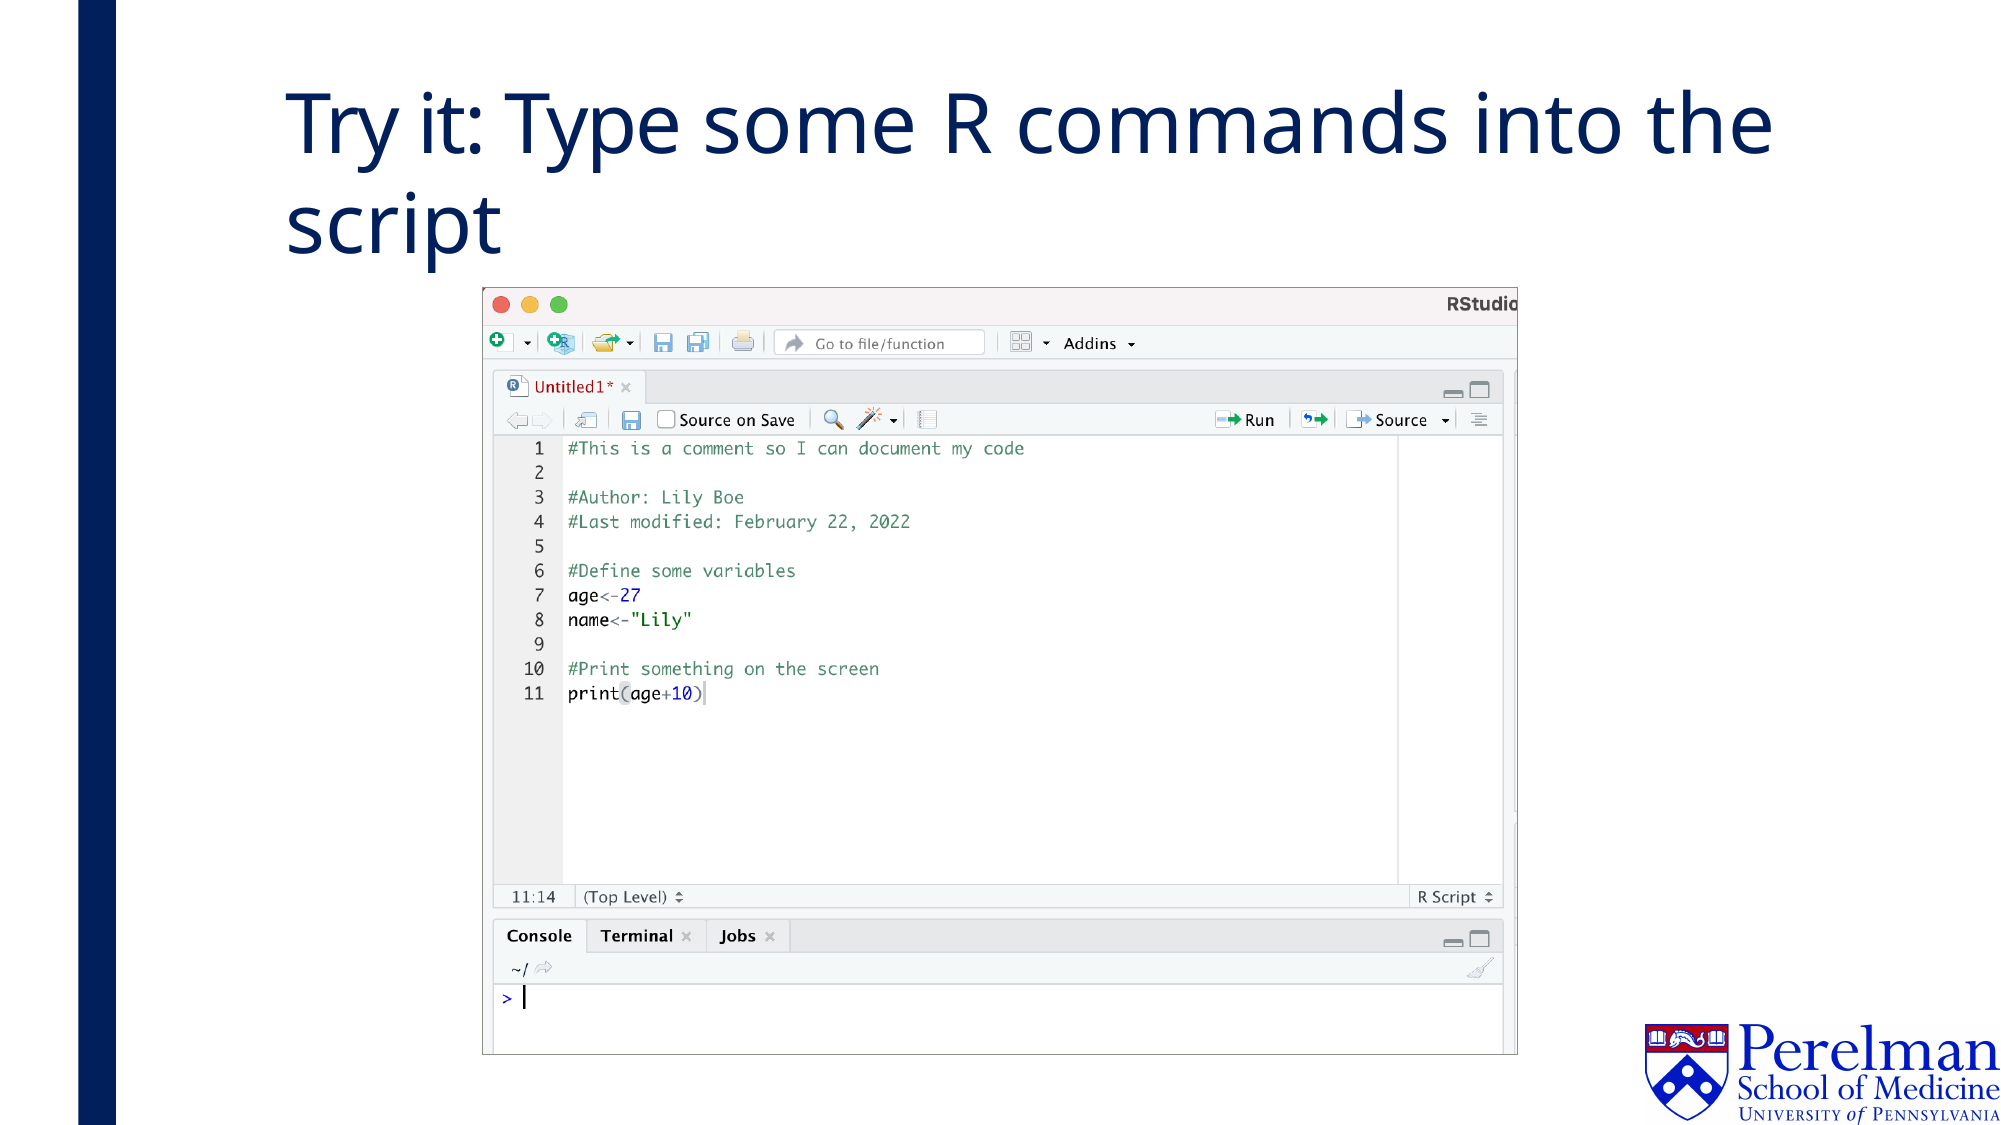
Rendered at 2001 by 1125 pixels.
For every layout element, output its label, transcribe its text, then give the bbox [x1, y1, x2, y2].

picture [1645, 1024, 2000, 1125]
picture [482, 287, 1518, 1055]
title Try it: Type some R commands into the script [284, 70, 1835, 271]
